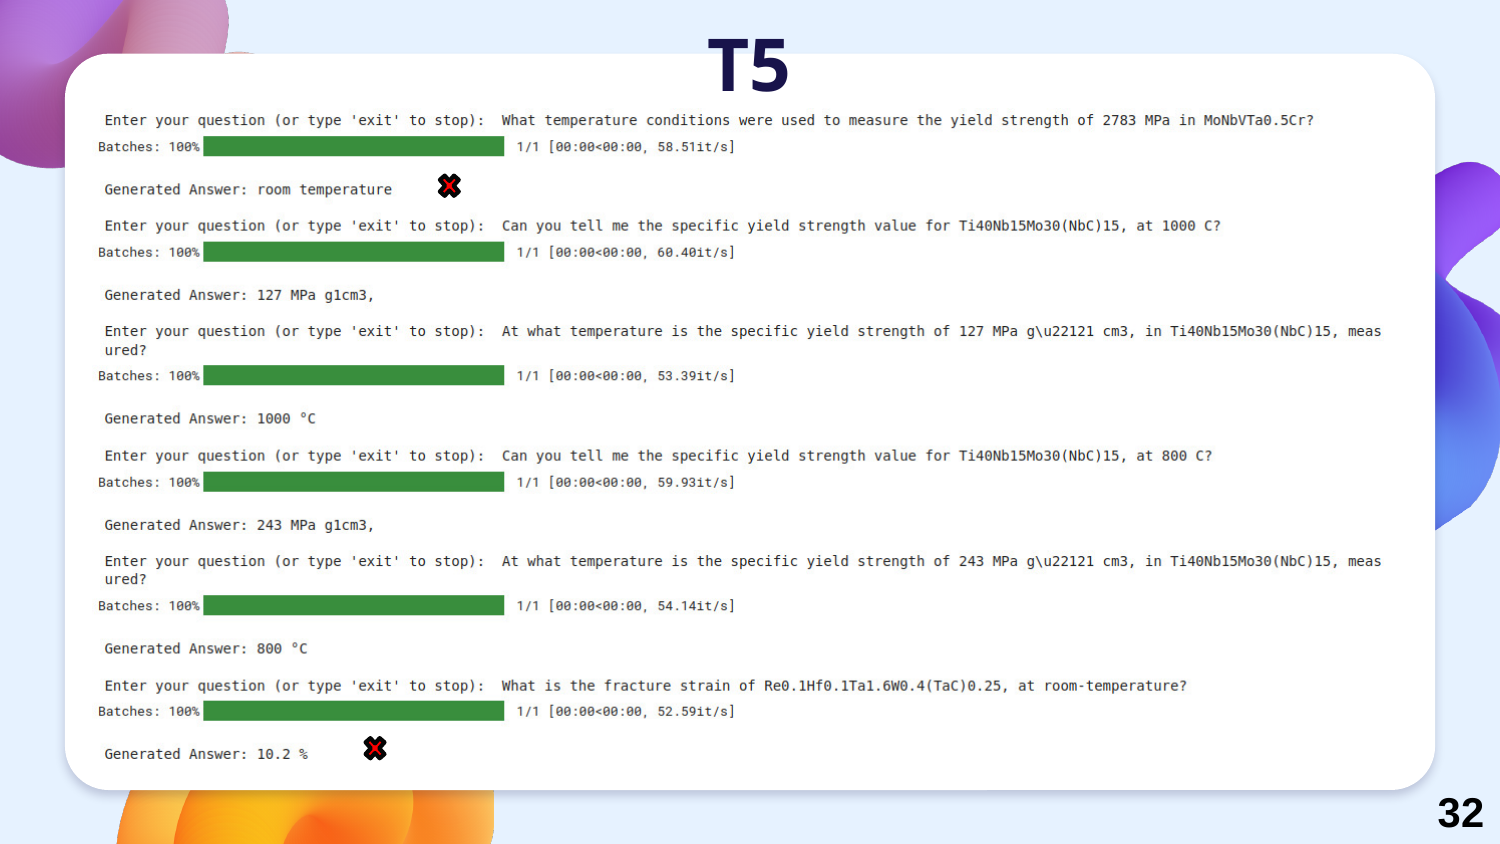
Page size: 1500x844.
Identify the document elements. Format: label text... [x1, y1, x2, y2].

picture [116, 791, 494, 844]
picture [76, 100, 1424, 773]
picture [1436, 96, 1500, 529]
picture [0, 0, 346, 280]
title T5 [118, 3, 1382, 98]
text_box 32 [1422, 778, 1500, 844]
